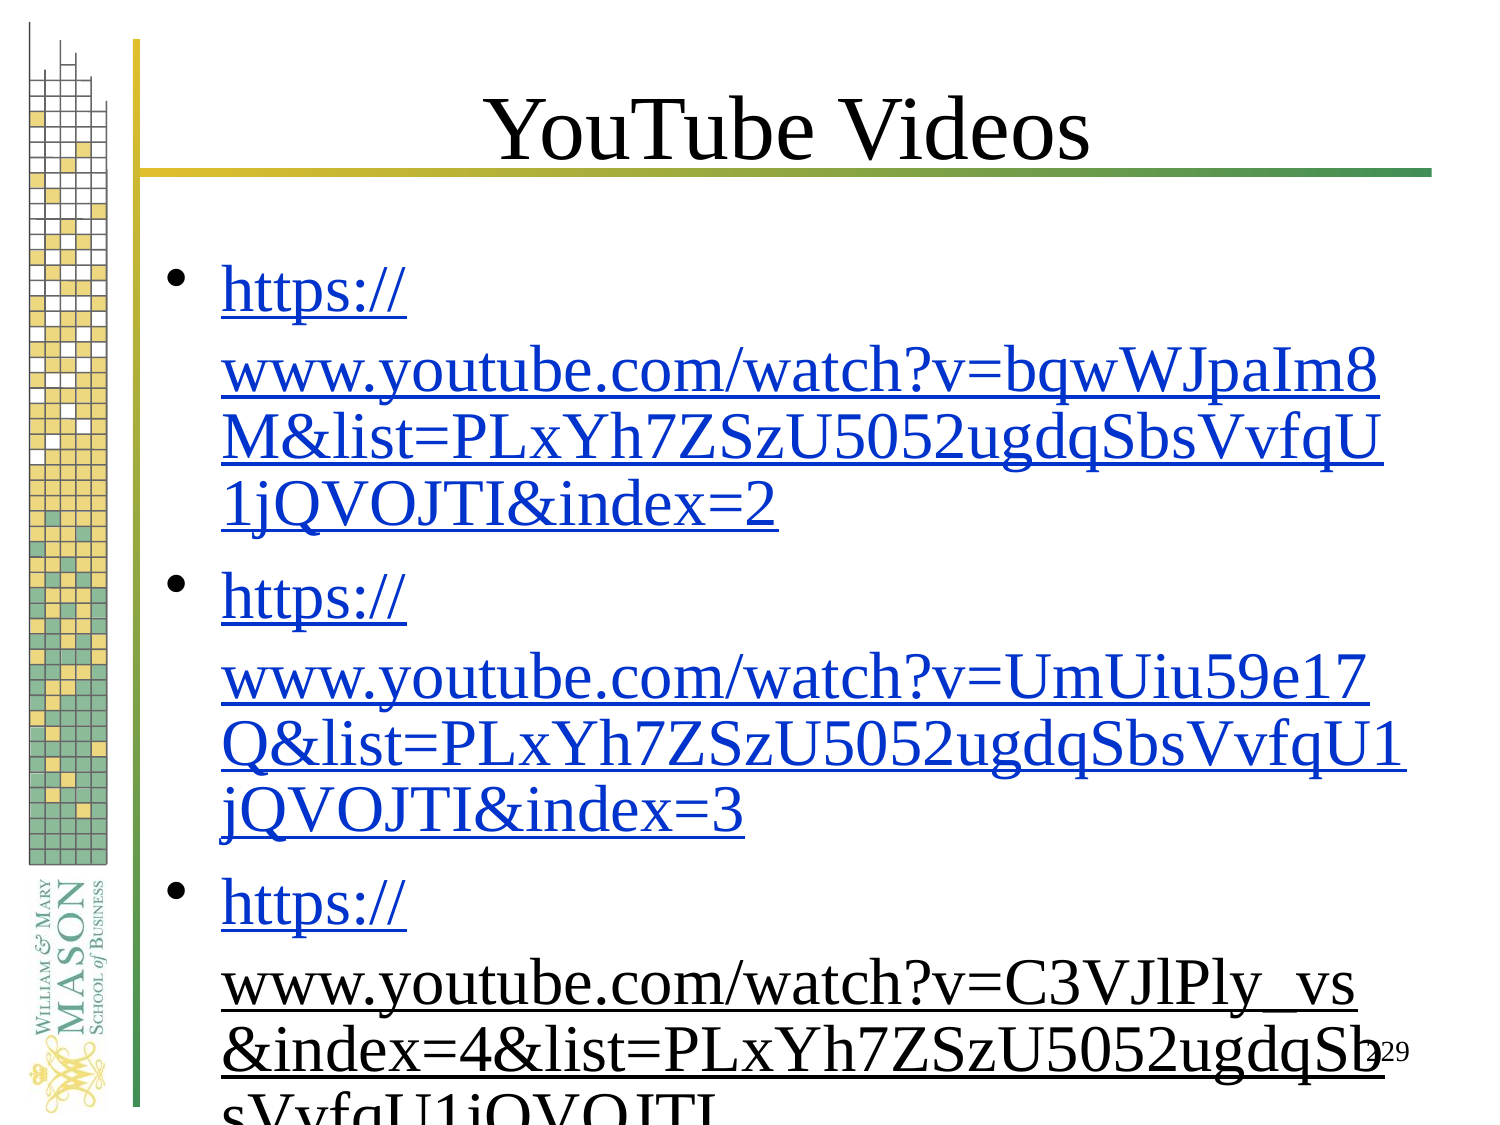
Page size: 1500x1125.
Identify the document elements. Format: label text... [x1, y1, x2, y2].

list https://www.youtube.com/watch?v=bqwWJpaIm8M&list=PLxYh7ZSzU5052ugdqSbsVvfqU1jQVOJTI&index=2 https://www.youtube.com/watch?v=UmUiu59e17Q&list=PLxYh7ZSzU5052ugdqSbsVvfqU1jQVOJTI&index=3 https://www.youtube.com/watch?v=C3VJlPly_vs&index=4&list=PLxYh7ZSzU5052ugdqSbsVvfqU1jQVOJTI [150, 237, 1425, 1005]
slide_number 229 [1048, 1024, 1426, 1103]
title Naming Variables [29, 879, 107, 1113]
title YouTube Videos [150, 45, 1425, 200]
